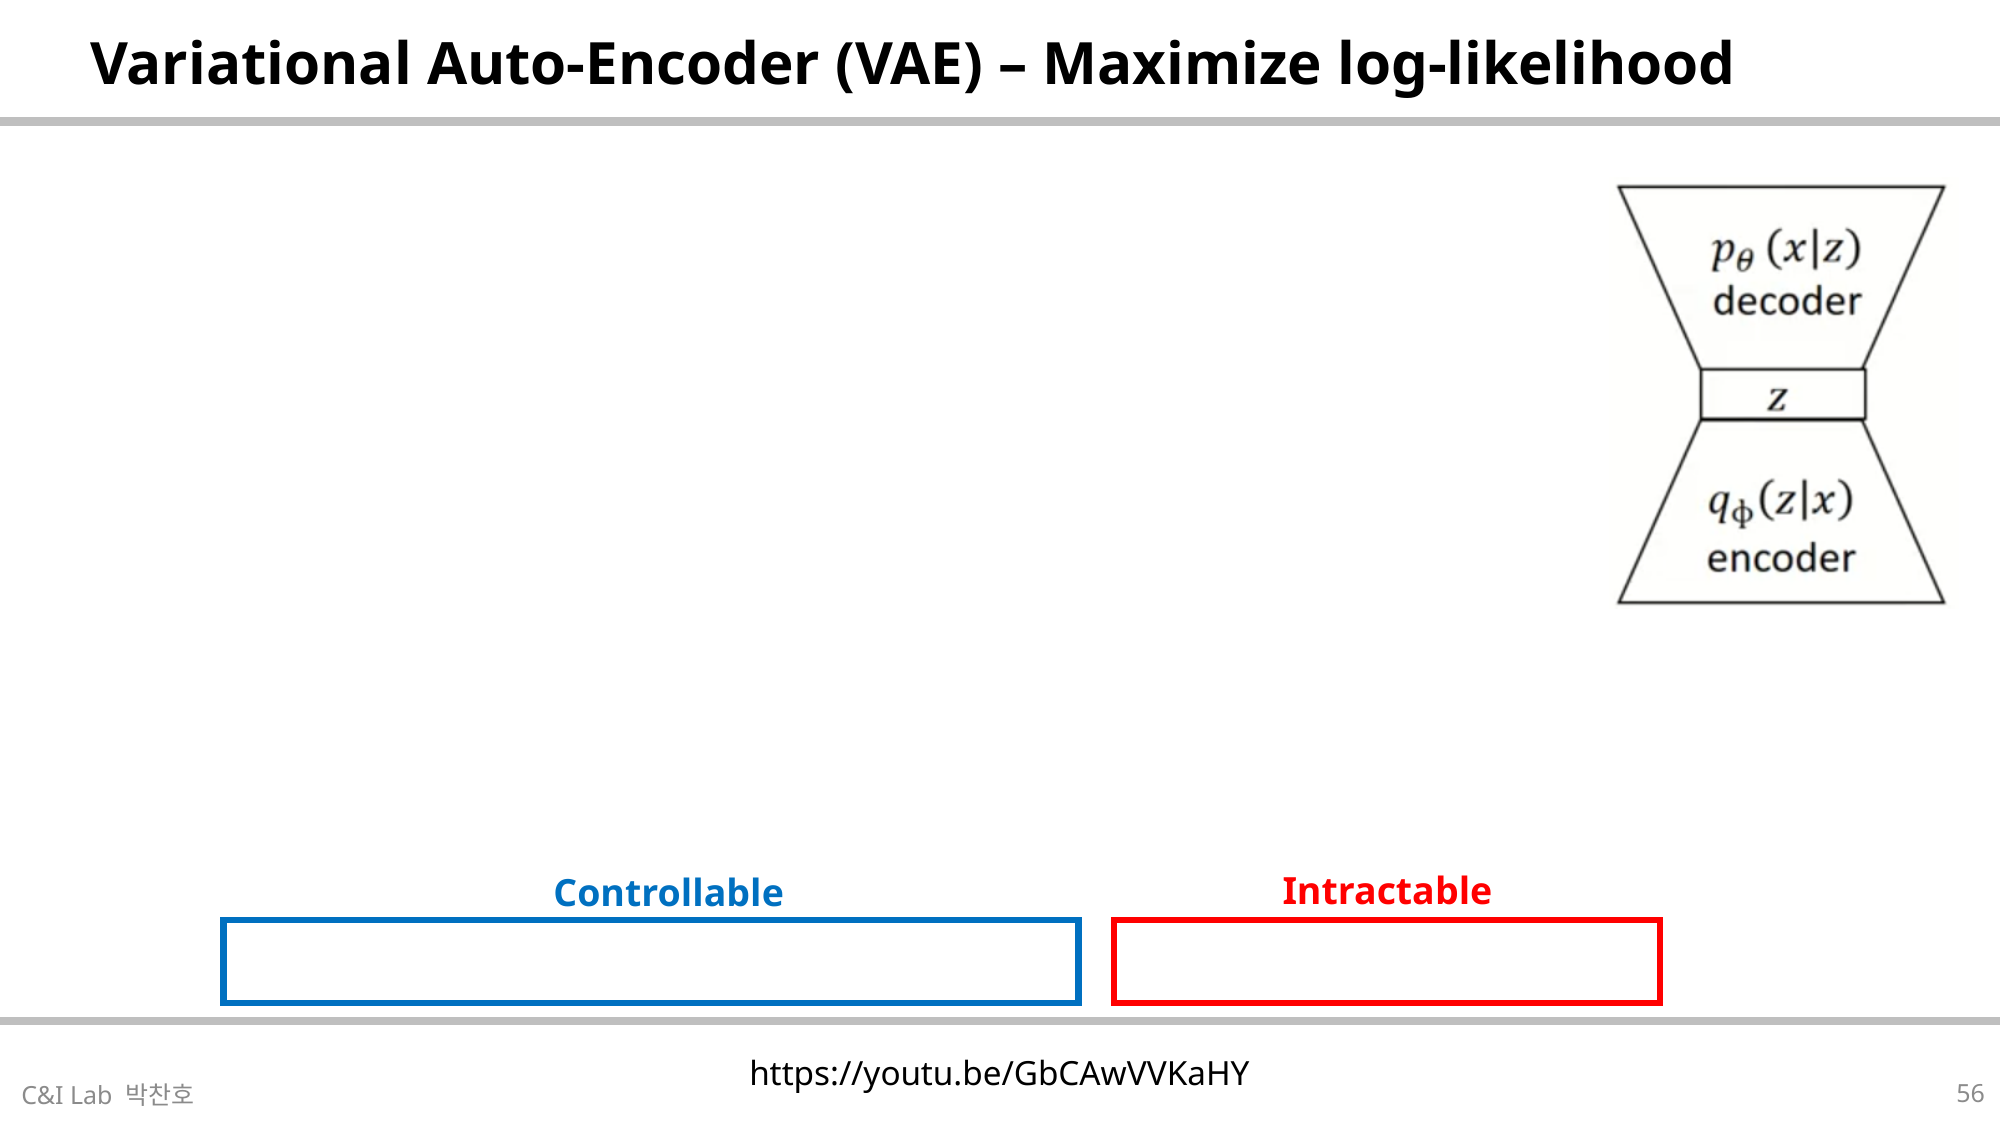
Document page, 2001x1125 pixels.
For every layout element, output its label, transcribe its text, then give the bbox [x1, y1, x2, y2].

text_box Intractable [1267, 859, 1525, 920]
text_box Controllable [538, 861, 813, 922]
table_header https://youtu.be/GbCAwVVKaHY [0, 1025, 2000, 1125]
slide_number 56 [1890, 1065, 2000, 1125]
table_header Variational Auto-Encoder (VAE) – Maximize log-likelihood [0, 2, 2000, 117]
text_box [222, 919, 1079, 1004]
picture [1609, 177, 1959, 609]
footer C&I Lab 박찬호 [0, 1065, 216, 1125]
text_box [1113, 919, 1661, 1004]
